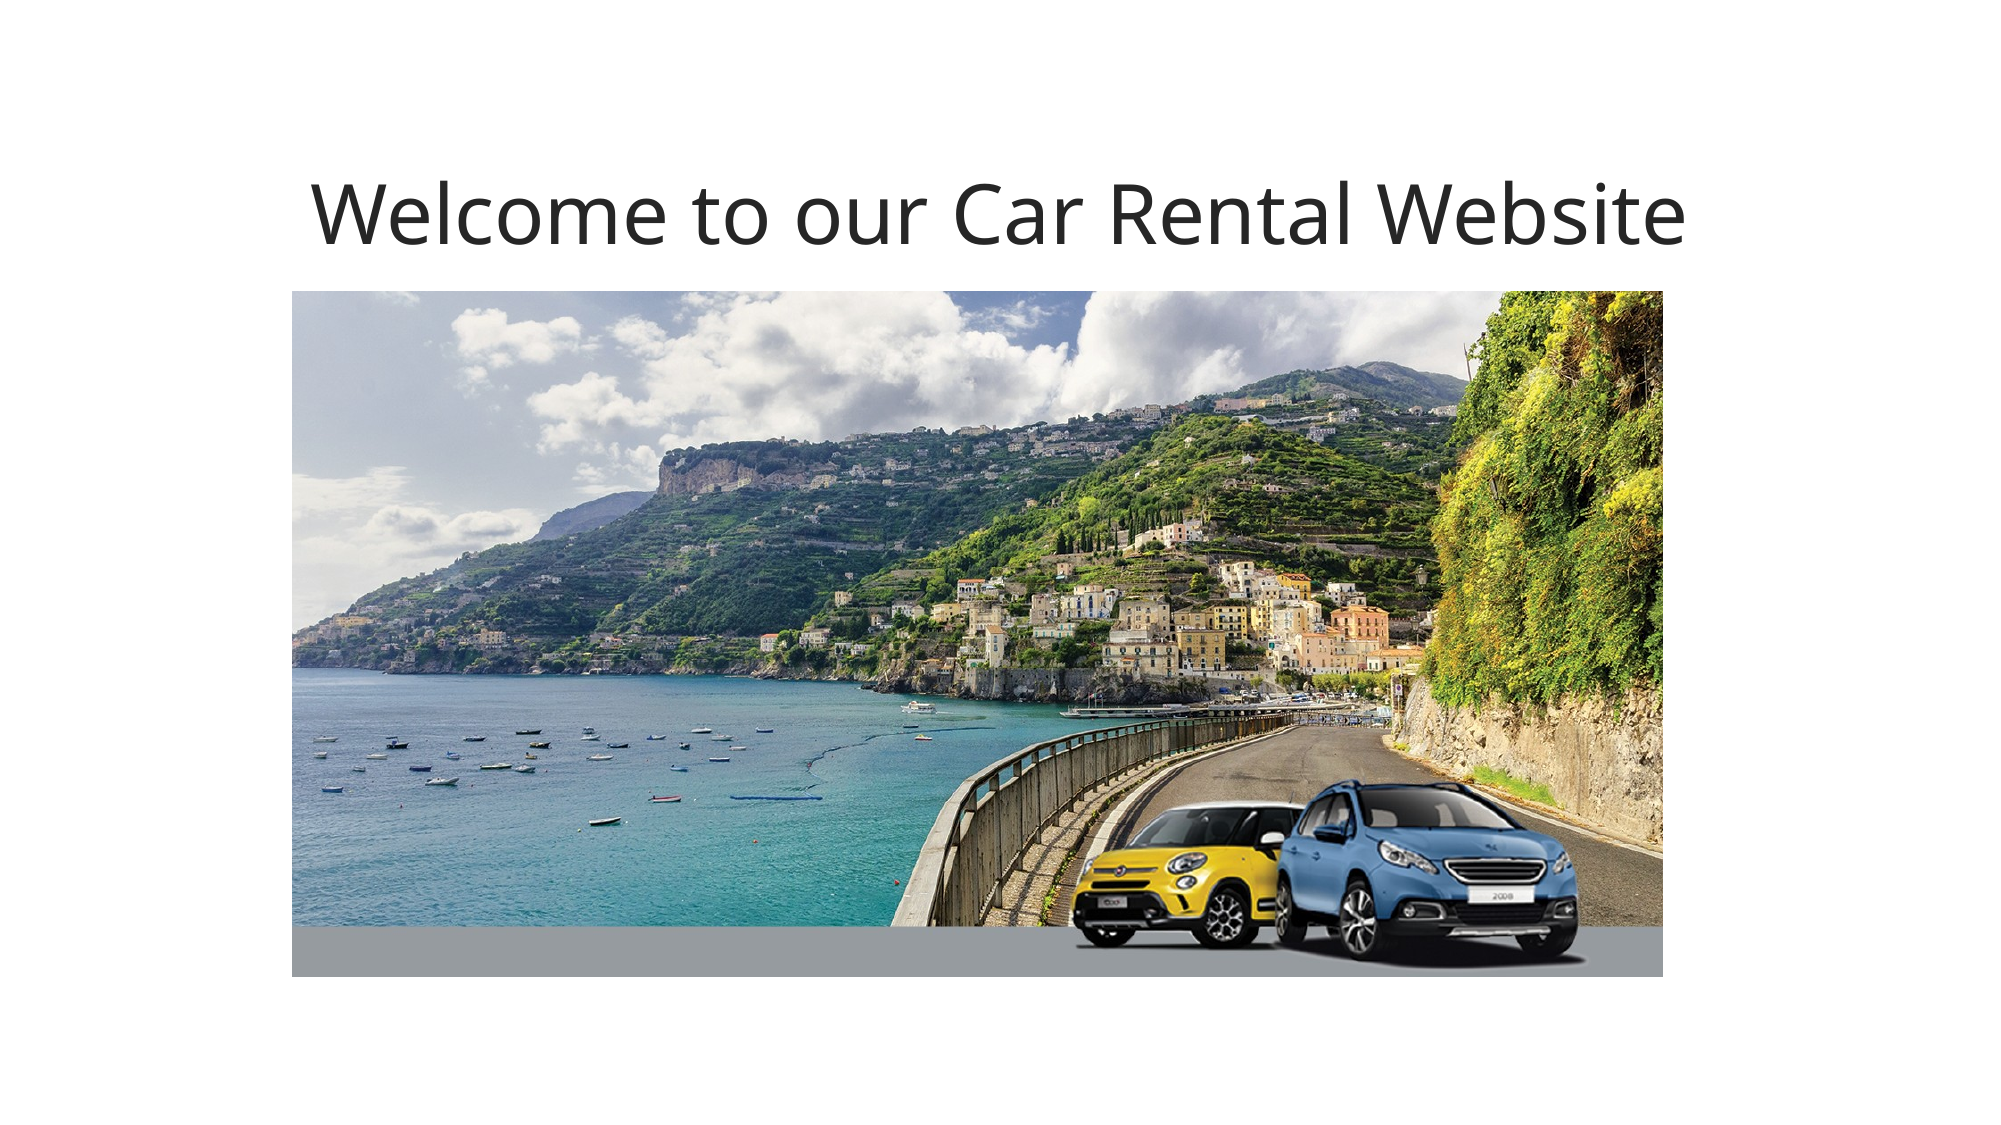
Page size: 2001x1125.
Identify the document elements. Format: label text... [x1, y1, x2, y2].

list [291, 290, 1664, 977]
title Welcome to our Car Rental Website [174, 105, 1825, 331]
